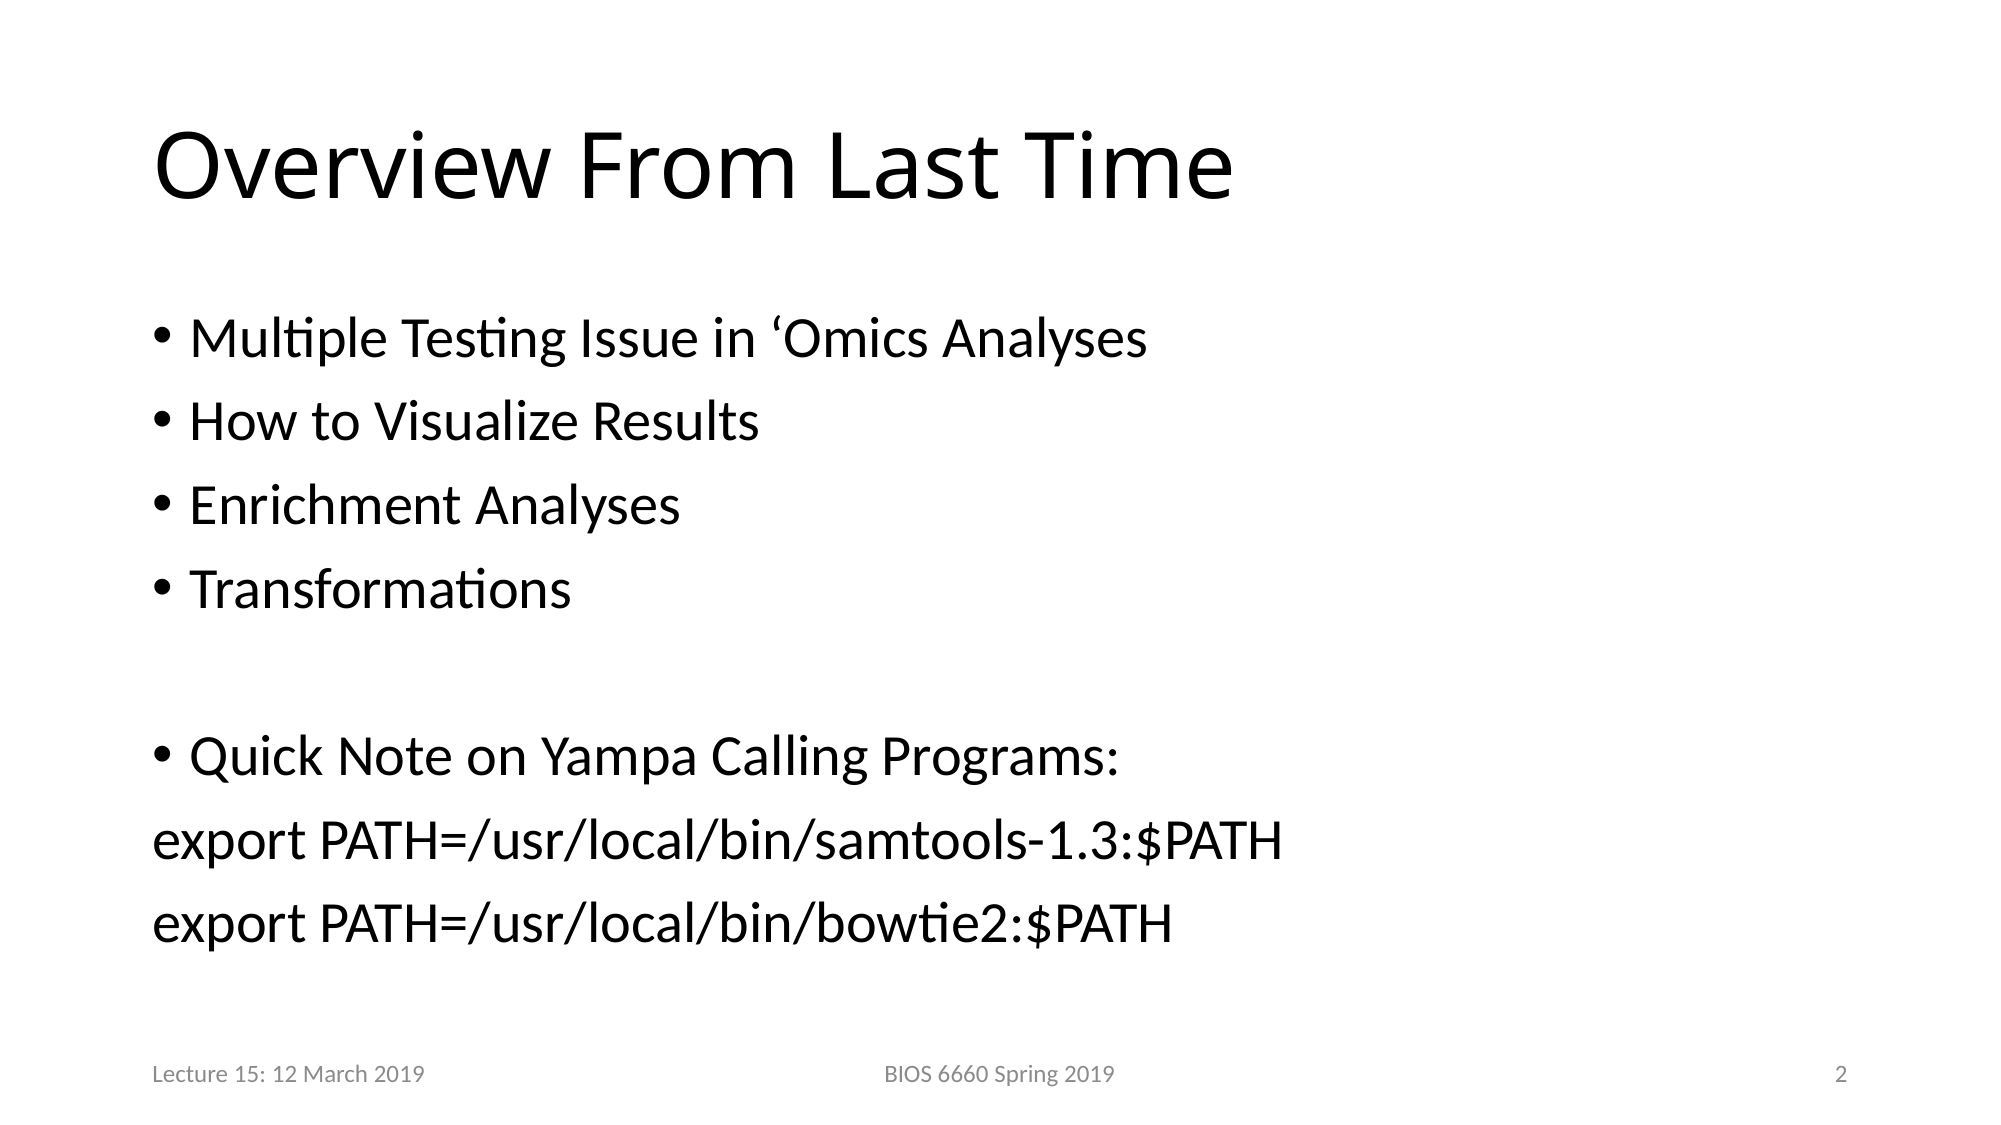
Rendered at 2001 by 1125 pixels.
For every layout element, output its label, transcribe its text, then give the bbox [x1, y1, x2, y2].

title Overview From Last Time [137, 59, 1863, 278]
list Multiple Testing Issue in ‘Omics Analyses How to Visualize Results Enrichment Analyses Transformations Quick Note on Yampa Calling Programs: export PATH=/usr/local/bin/samtools-1.3:$PATH export PATH=/usr/local/bin/bowtie2:$PATH [137, 299, 1863, 1014]
footer BIOS 6660 Spring 2019 [662, 1042, 1338, 1103]
slide_number 2 [1412, 1042, 1863, 1103]
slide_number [137, 1042, 588, 1103]
